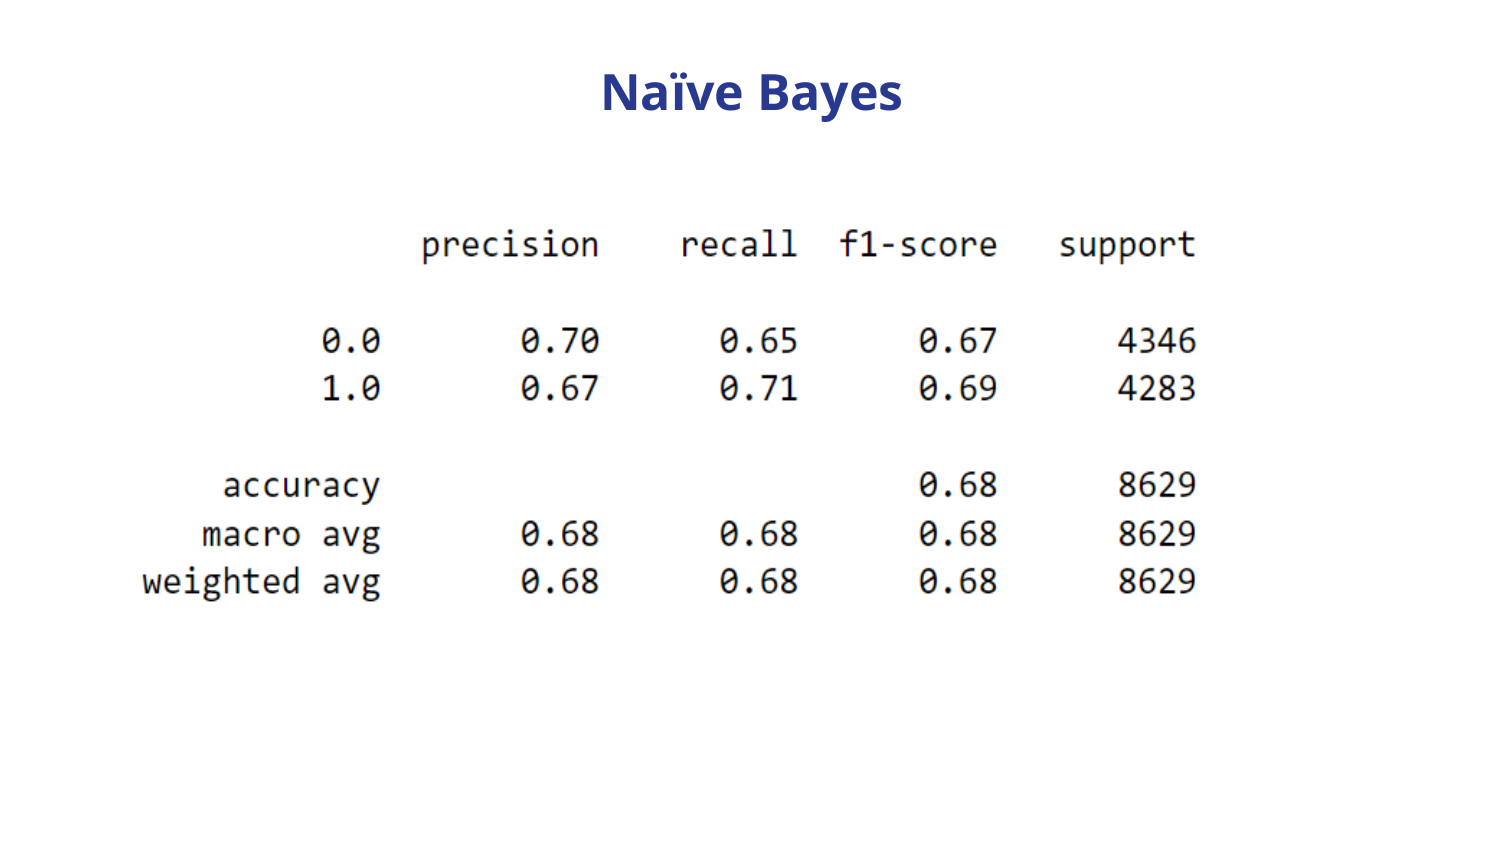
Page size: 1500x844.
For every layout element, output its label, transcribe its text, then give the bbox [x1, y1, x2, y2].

picture [126, 206, 1228, 638]
title Naïve Bayes [52, 44, 1451, 145]
